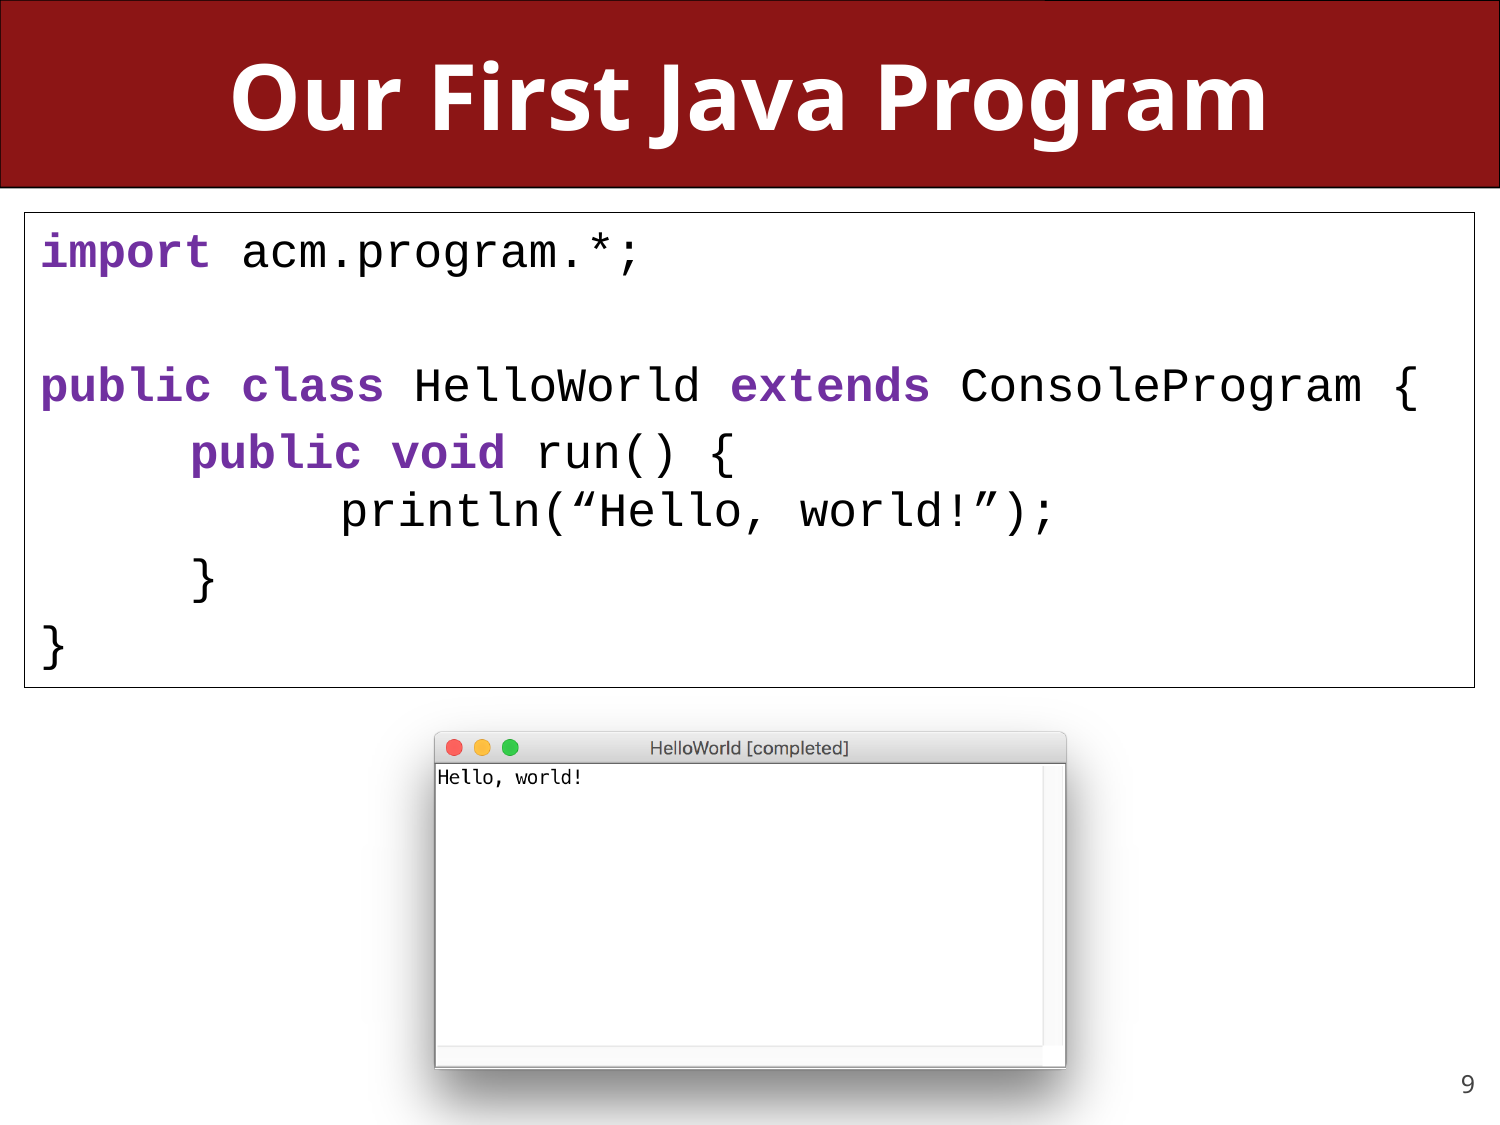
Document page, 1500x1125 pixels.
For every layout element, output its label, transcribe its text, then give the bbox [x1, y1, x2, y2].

title Our First Java Program [75, 0, 1425, 188]
picture [356, 687, 1144, 1125]
list import acm.program.*; public class HelloWorld extends ConsoleProgram { public void run() { println(“Hello, world!”); } } [24, 212, 1475, 688]
